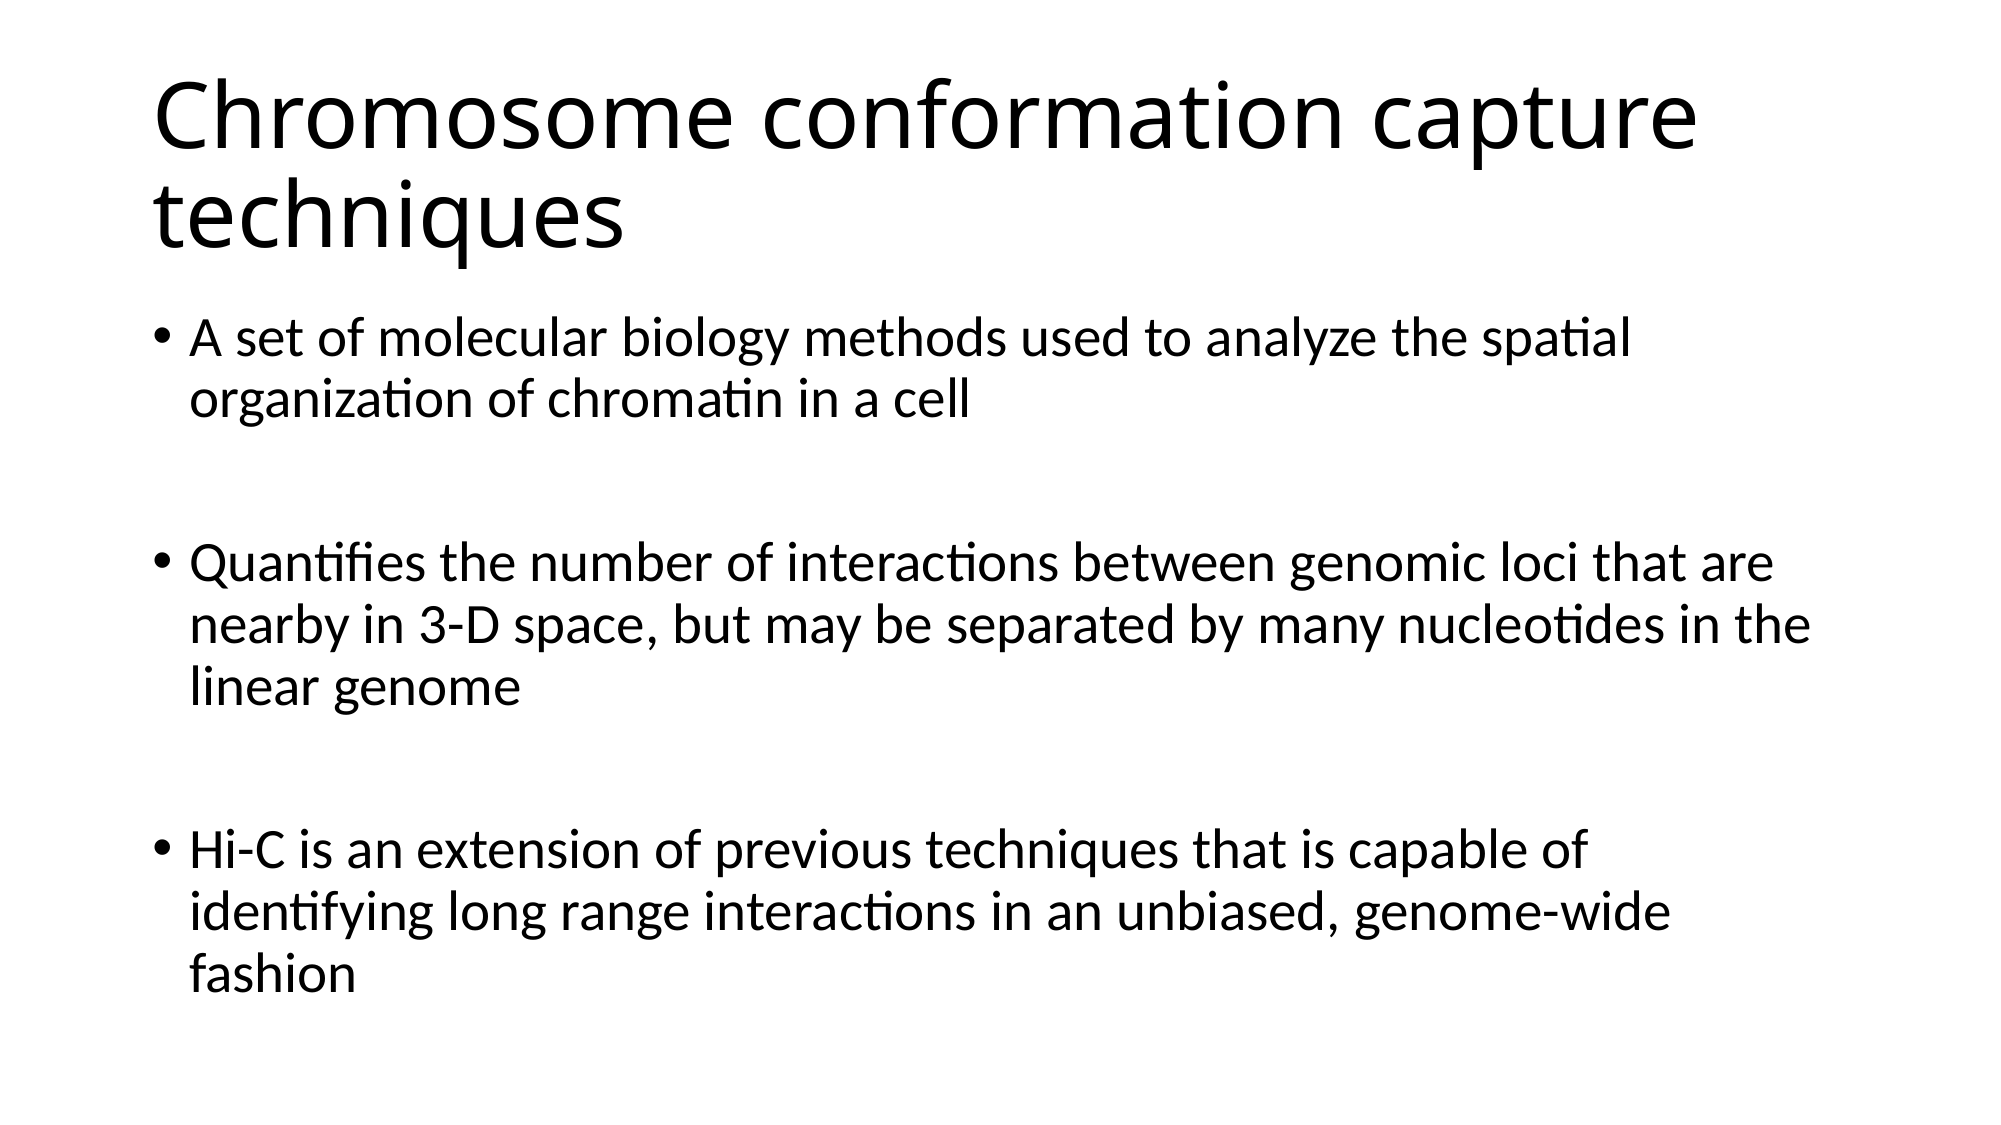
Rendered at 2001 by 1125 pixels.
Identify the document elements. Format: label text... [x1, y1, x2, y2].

list A set of molecular biology methods used to analyze the spatial organization of chromatin in a cell Quantifies the number of interactions between genomic loci that are nearby in 3-D space, but may be separated by many nucleotides in the linear genome Hi-C is an extension of previous techniques that is capable of identifying long range interactions in an unbiased, genome-wide fashion [137, 299, 1863, 1014]
title Chromosome conformation capture techniques [137, 59, 1863, 278]
